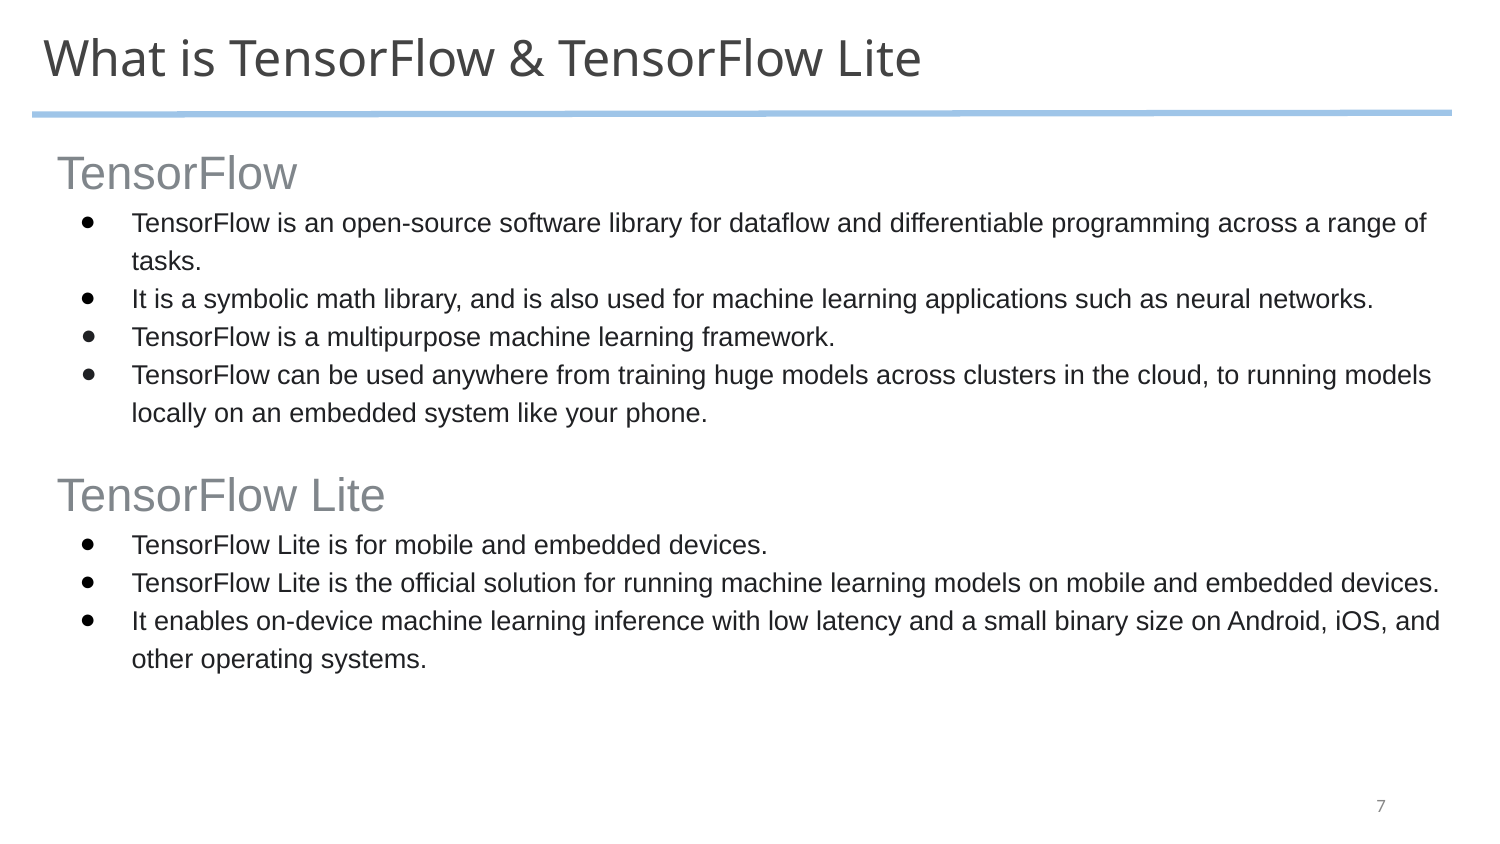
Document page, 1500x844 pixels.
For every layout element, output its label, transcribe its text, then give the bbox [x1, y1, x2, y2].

text_box TensorFlow TensorFlow is an open-source software library for dataflow and differentiable programming across a range of tasks. It is a symbolic math library, and is also used for machine learning applications such as neural networks. TensorFlow is a multipurpose machine learning framework. TensorFlow can be used anywhere from training huge models across clusters in the cloud, to running models locally on an embedded system like your phone. TensorFlow Lite TensorFlow Lite is for mobile and embedded devices. TensorFlow Lite is the official solution for running machine learning models on mobile and embedded devices. It enables on‑device machine learning inference with low latency and a small binary size on Android, iOS, and other operating systems. [41, 134, 1461, 838]
slide_number 7 [1059, 782, 1397, 827]
title What is TensorFlow & TensorFlow Lite [32, 5, 1326, 115]
